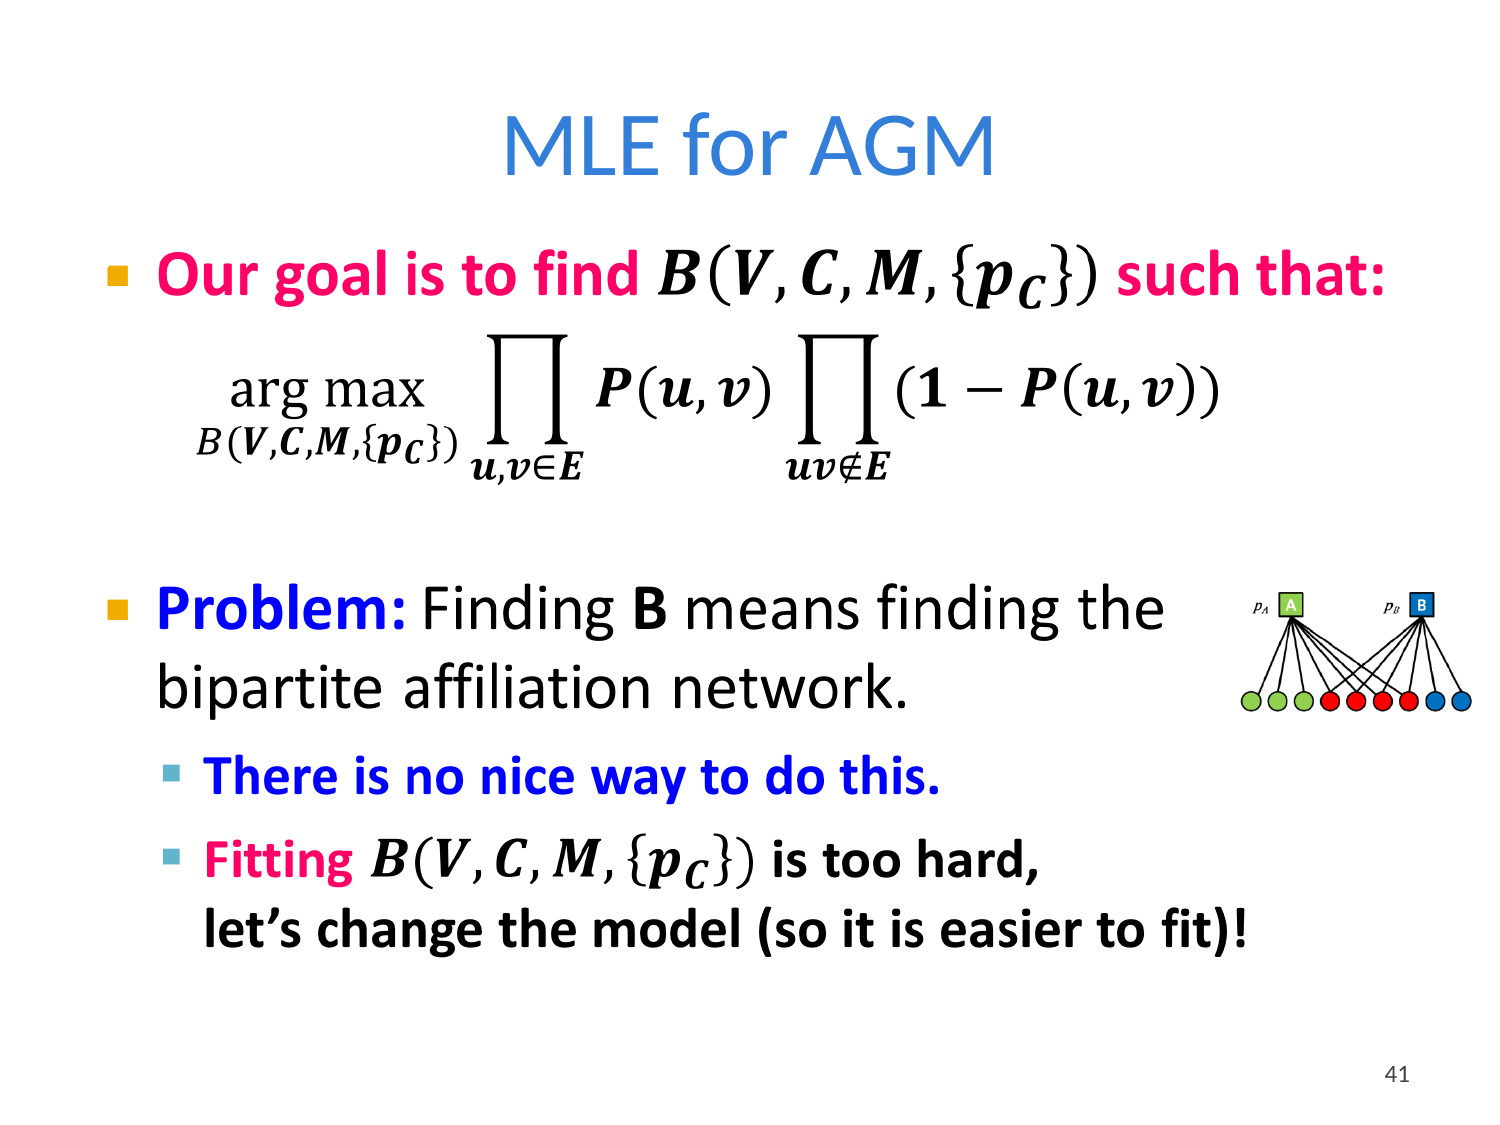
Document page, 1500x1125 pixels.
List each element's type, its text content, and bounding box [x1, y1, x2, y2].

list [75, 212, 1425, 1075]
picture [1237, 587, 1476, 717]
slide_number 41 [1074, 1042, 1425, 1103]
title MLE for AGM [75, 45, 1425, 212]
